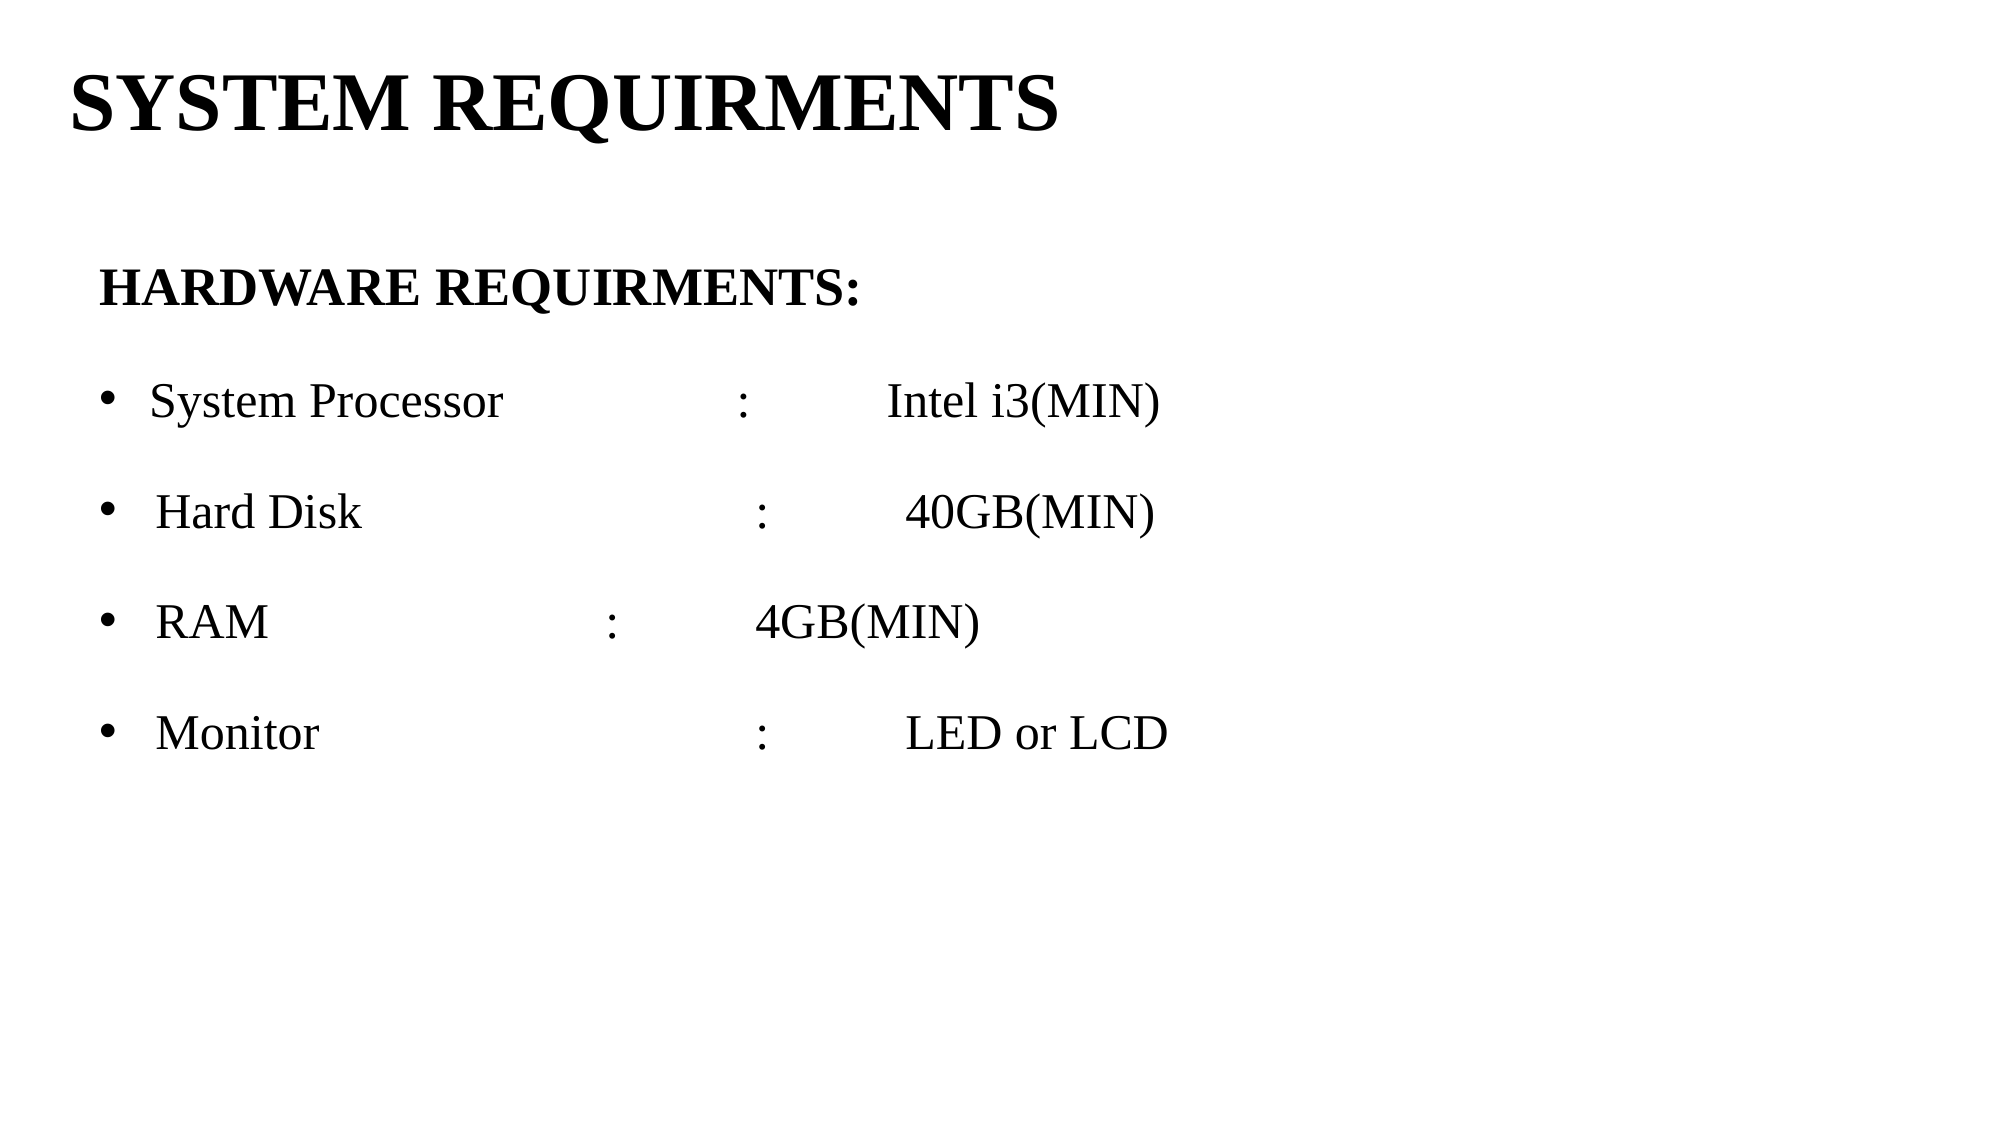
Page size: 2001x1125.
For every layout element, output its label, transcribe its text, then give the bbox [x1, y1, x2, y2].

list HARDWARE REQUIRMENTS: System Processor : Intel i3(MIN) Hard Disk : 40GB(MIN) RAM : 4GB(MIN) Monitor : LED or LCD [84, 211, 1863, 1014]
title SYSTEM REQUIRMENTS [54, 29, 1863, 178]
